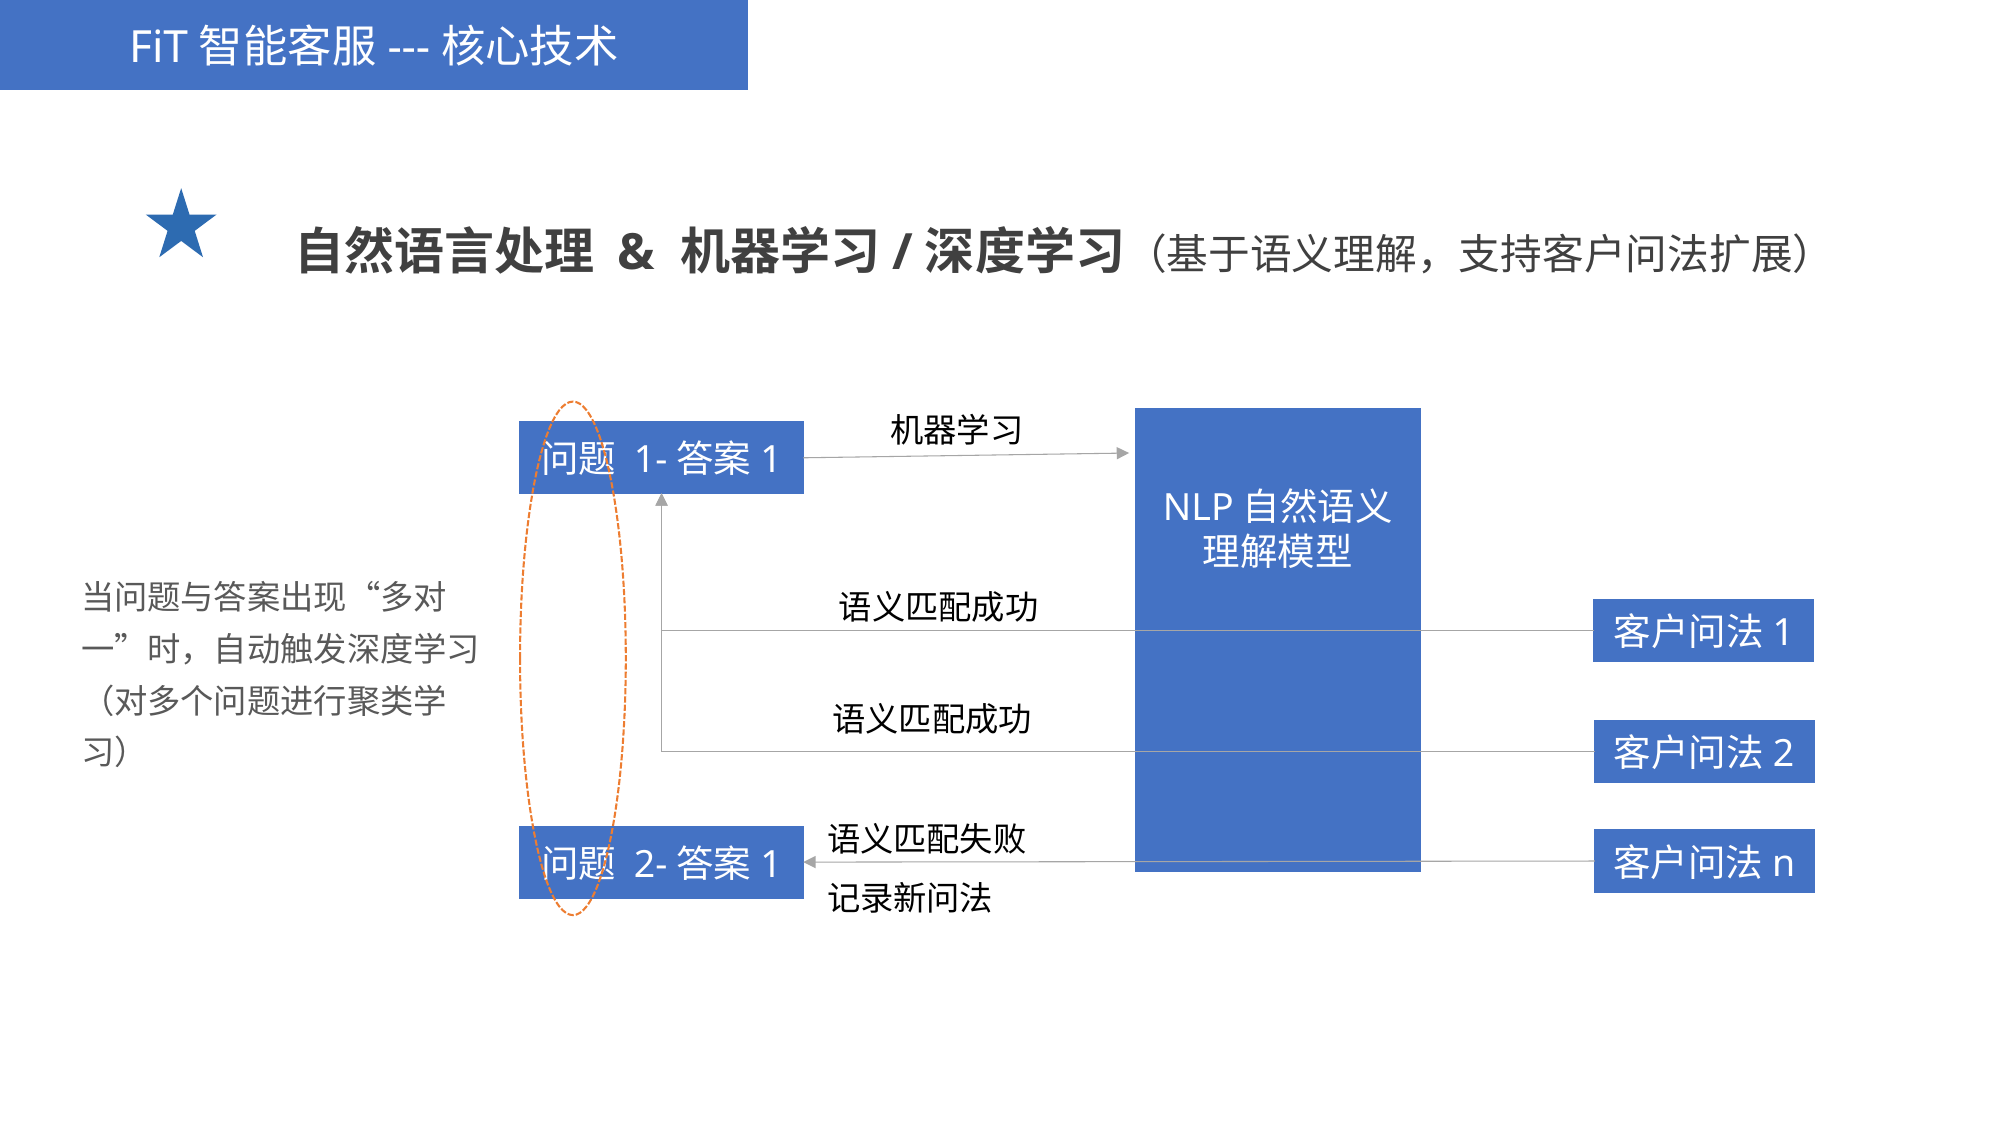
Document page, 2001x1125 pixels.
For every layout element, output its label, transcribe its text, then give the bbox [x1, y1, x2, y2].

text_box [142, 184, 220, 260]
text_box 机器学习 [875, 401, 1065, 452]
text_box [661, 493, 1814, 783]
text_box 问题 1-答案1 [626, 421, 804, 494]
text_box FiT智能客服---核心技术 [0, 0, 749, 91]
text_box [519, 790, 1814, 927]
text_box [66, 401, 626, 916]
text_box NLP自然语义理解模型 [1135, 783, 1421, 790]
text_box 自然语言处理 & 机器学习/深度学习（基于语义理解，支持客户问法扩展） [143, 152, 1986, 287]
text_box NLP自然语义理解模型 [1135, 408, 1421, 493]
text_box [803, 452, 1130, 458]
